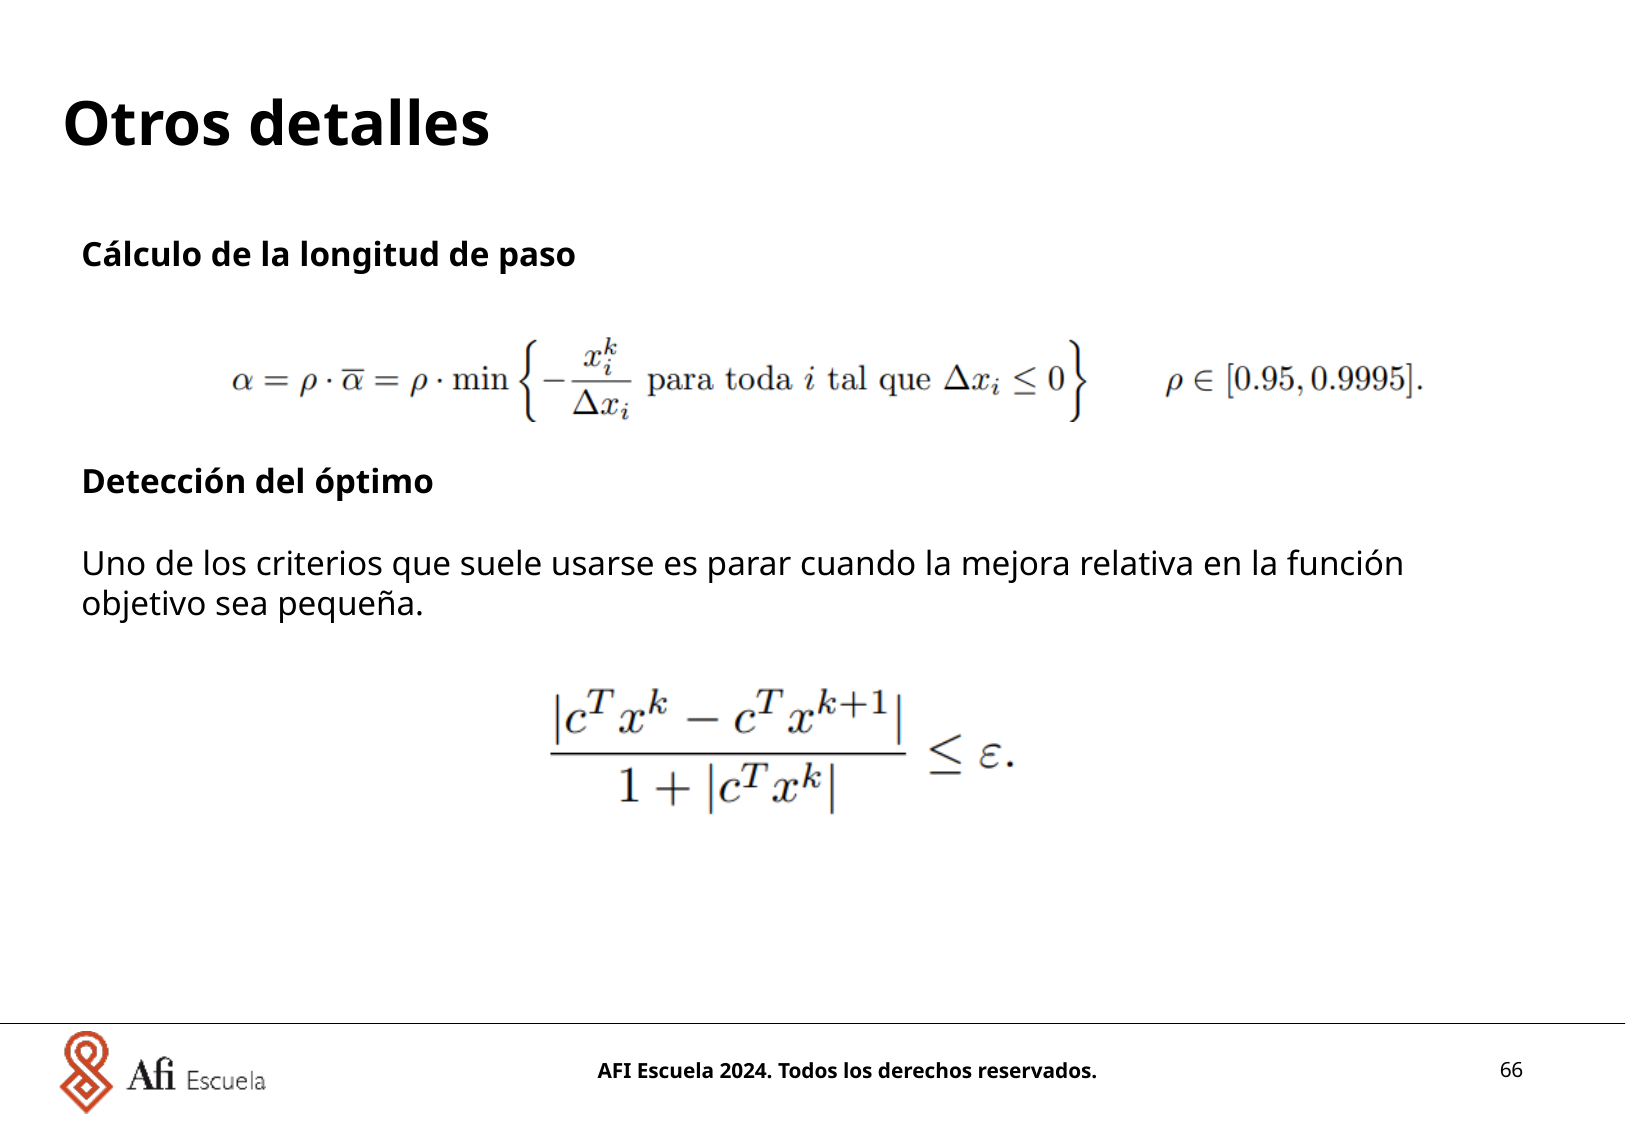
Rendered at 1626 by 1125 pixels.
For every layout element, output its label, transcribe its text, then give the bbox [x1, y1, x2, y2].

picture [474, 654, 1116, 863]
text_box Detección del óptimo Uno de los criterios que suele usarse es parar cuando la mejora relativa en la función objetivo sea pequeña. [81, 458, 1539, 663]
footer AFI Escuela 2024. Todos los derechos reservados. [507, 1043, 1188, 1098]
picture [186, 318, 1434, 422]
list Otros detalles [47, 76, 1415, 172]
text_box Cálculo de la longitud de paso [81, 231, 1539, 355]
picture [59, 1031, 266, 1114]
slide_number 66 [1367, 1049, 1539, 1092]
